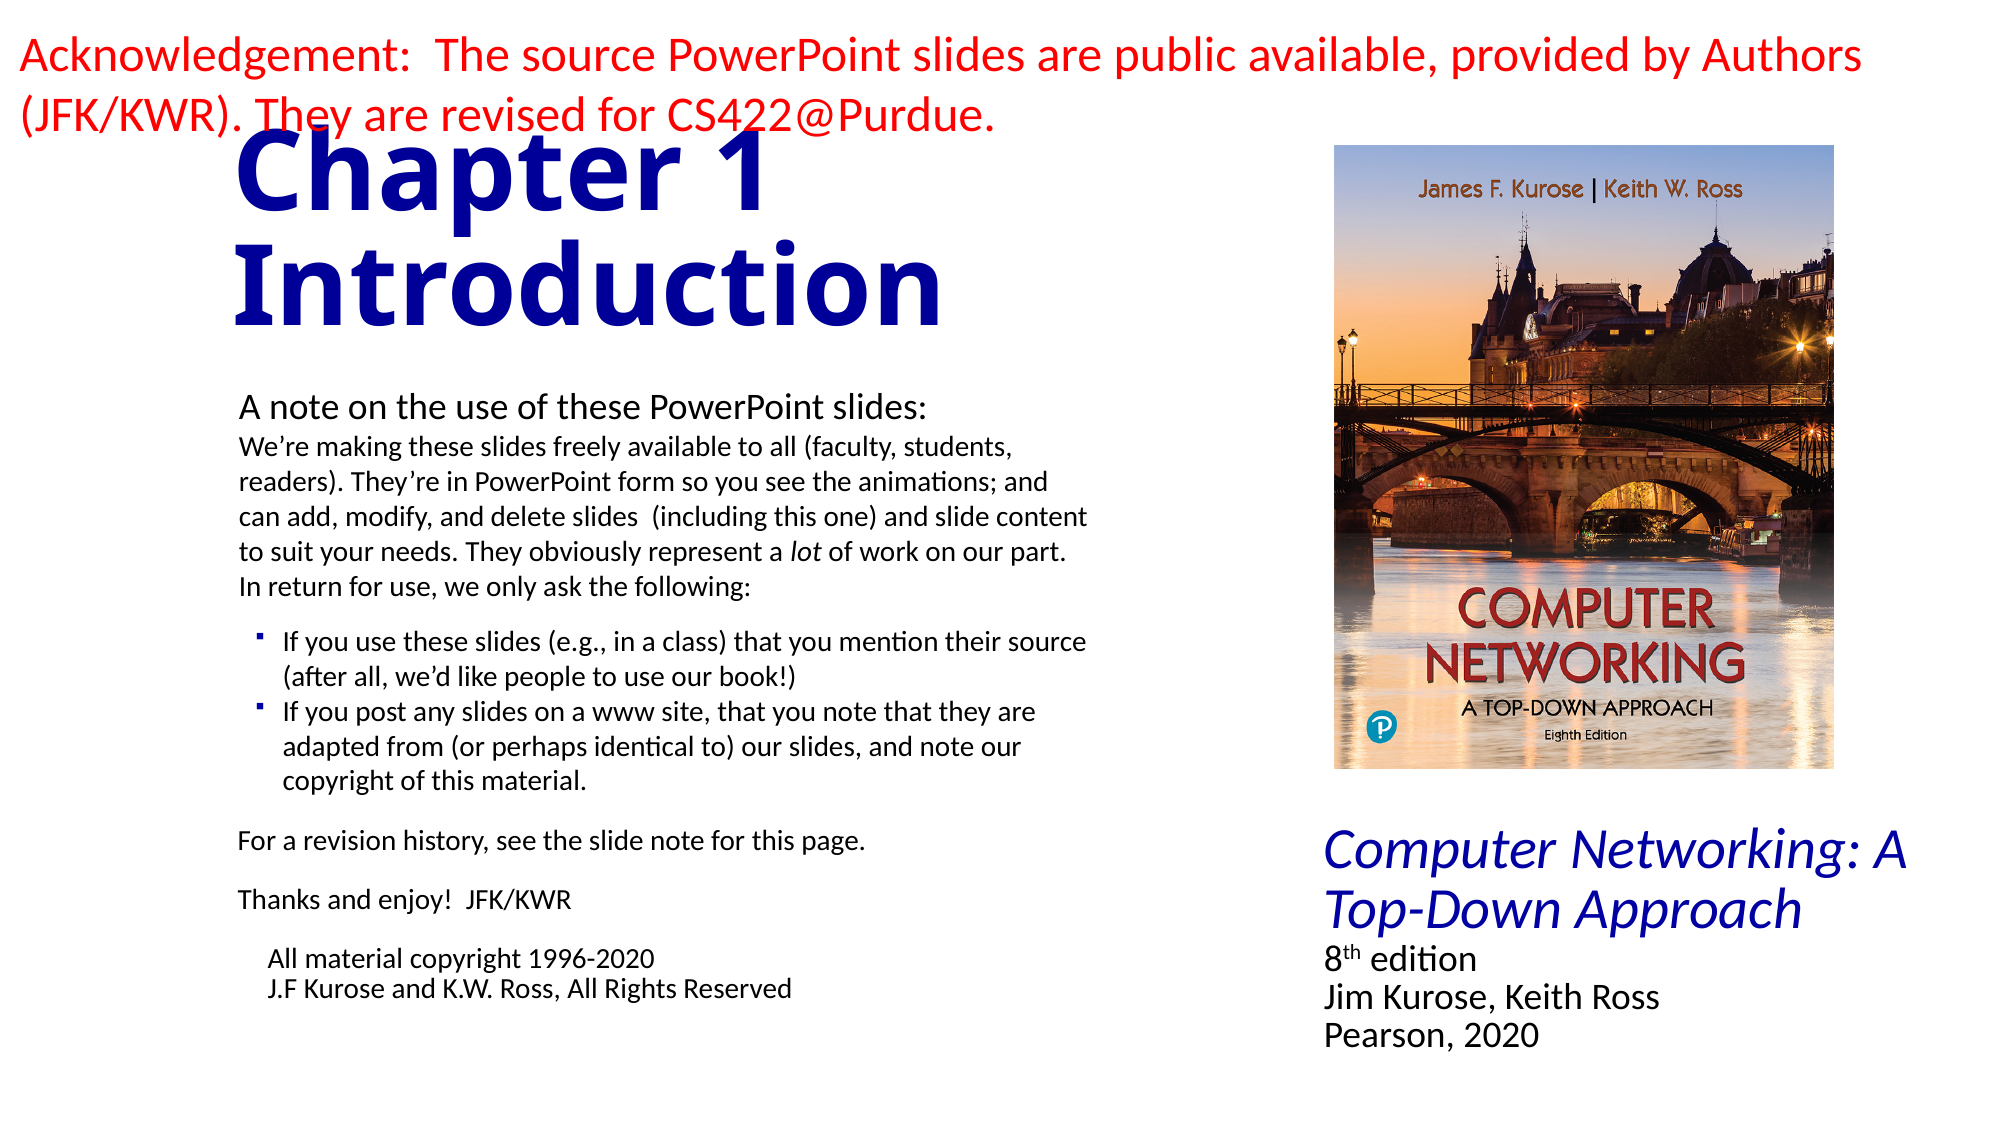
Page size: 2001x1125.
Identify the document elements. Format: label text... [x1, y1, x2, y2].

text_box Computer Networking: A Top-Down Approach 8th edition Jim Kurose, Keith Ross Pearson, 2020 [1309, 703, 1963, 1125]
text_box Acknowledgement: The source PowerPoint slides are public available, provided by Authors (JFK/KWR). They are revised for CS422@Purdue. [4, 14, 2000, 210]
text_box Chapter 1 Introduction [217, 210, 1100, 375]
text_box A note on the use of these PowerPoint slides: We’re making these slides freely available to all (faculty, students, readers). They’re in PowerPoint form so you see the animations; and can add, modify, and delete slides (including this one) and slide content to suit your needs. They obviously represent a lot of work on our part. In return for use, we only ask the following: [224, 375, 1107, 640]
text_box If you use these slides (e.g., in a class) that you mention their source (after all, we’d like people to use our book!) If you post any slides on a www site, that you note that they are adapted from (or perhaps identical to) our slides, and note our copyright of this material. For a revision history, see the slide note for this page. Thanks and enjoy! JFK/KWR All material copyright 1996-2020 J.F Kurose and K.W. Ross, All Rights Reserved [220, 579, 1103, 1012]
picture [1334, 145, 1834, 769]
